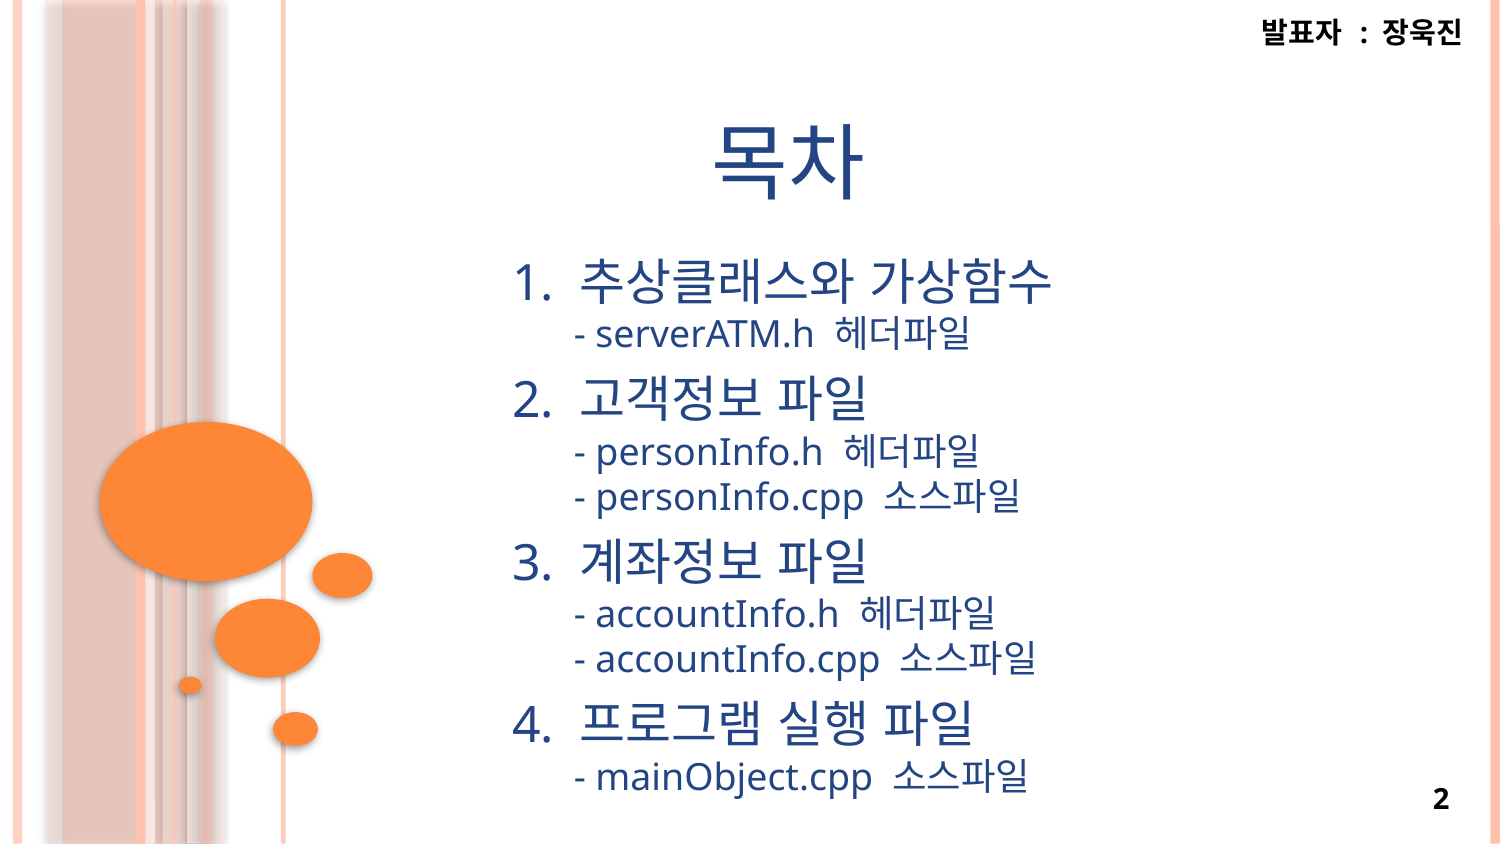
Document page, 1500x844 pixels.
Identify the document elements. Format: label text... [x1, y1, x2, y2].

list 목차 [123, 102, 880, 233]
subtitle 1. 추상클래스와 가상함수 - serverATM.h 헤더파일 2. 고객정보 파일 - personInfo.h 헤더파일 - personInfo.cpp 소스파일 3. 계좌정보 파일 - accountInfo.h 헤더파일 - accountInfo.cpp 소스파일 4. 프로그램 실행 파일 - mainObject.cpp 소스파일 [497, 242, 1258, 830]
slide_number 발표자 : 장욱진 [1241, 0, 1485, 64]
text_box 2 [1376, 765, 1465, 830]
